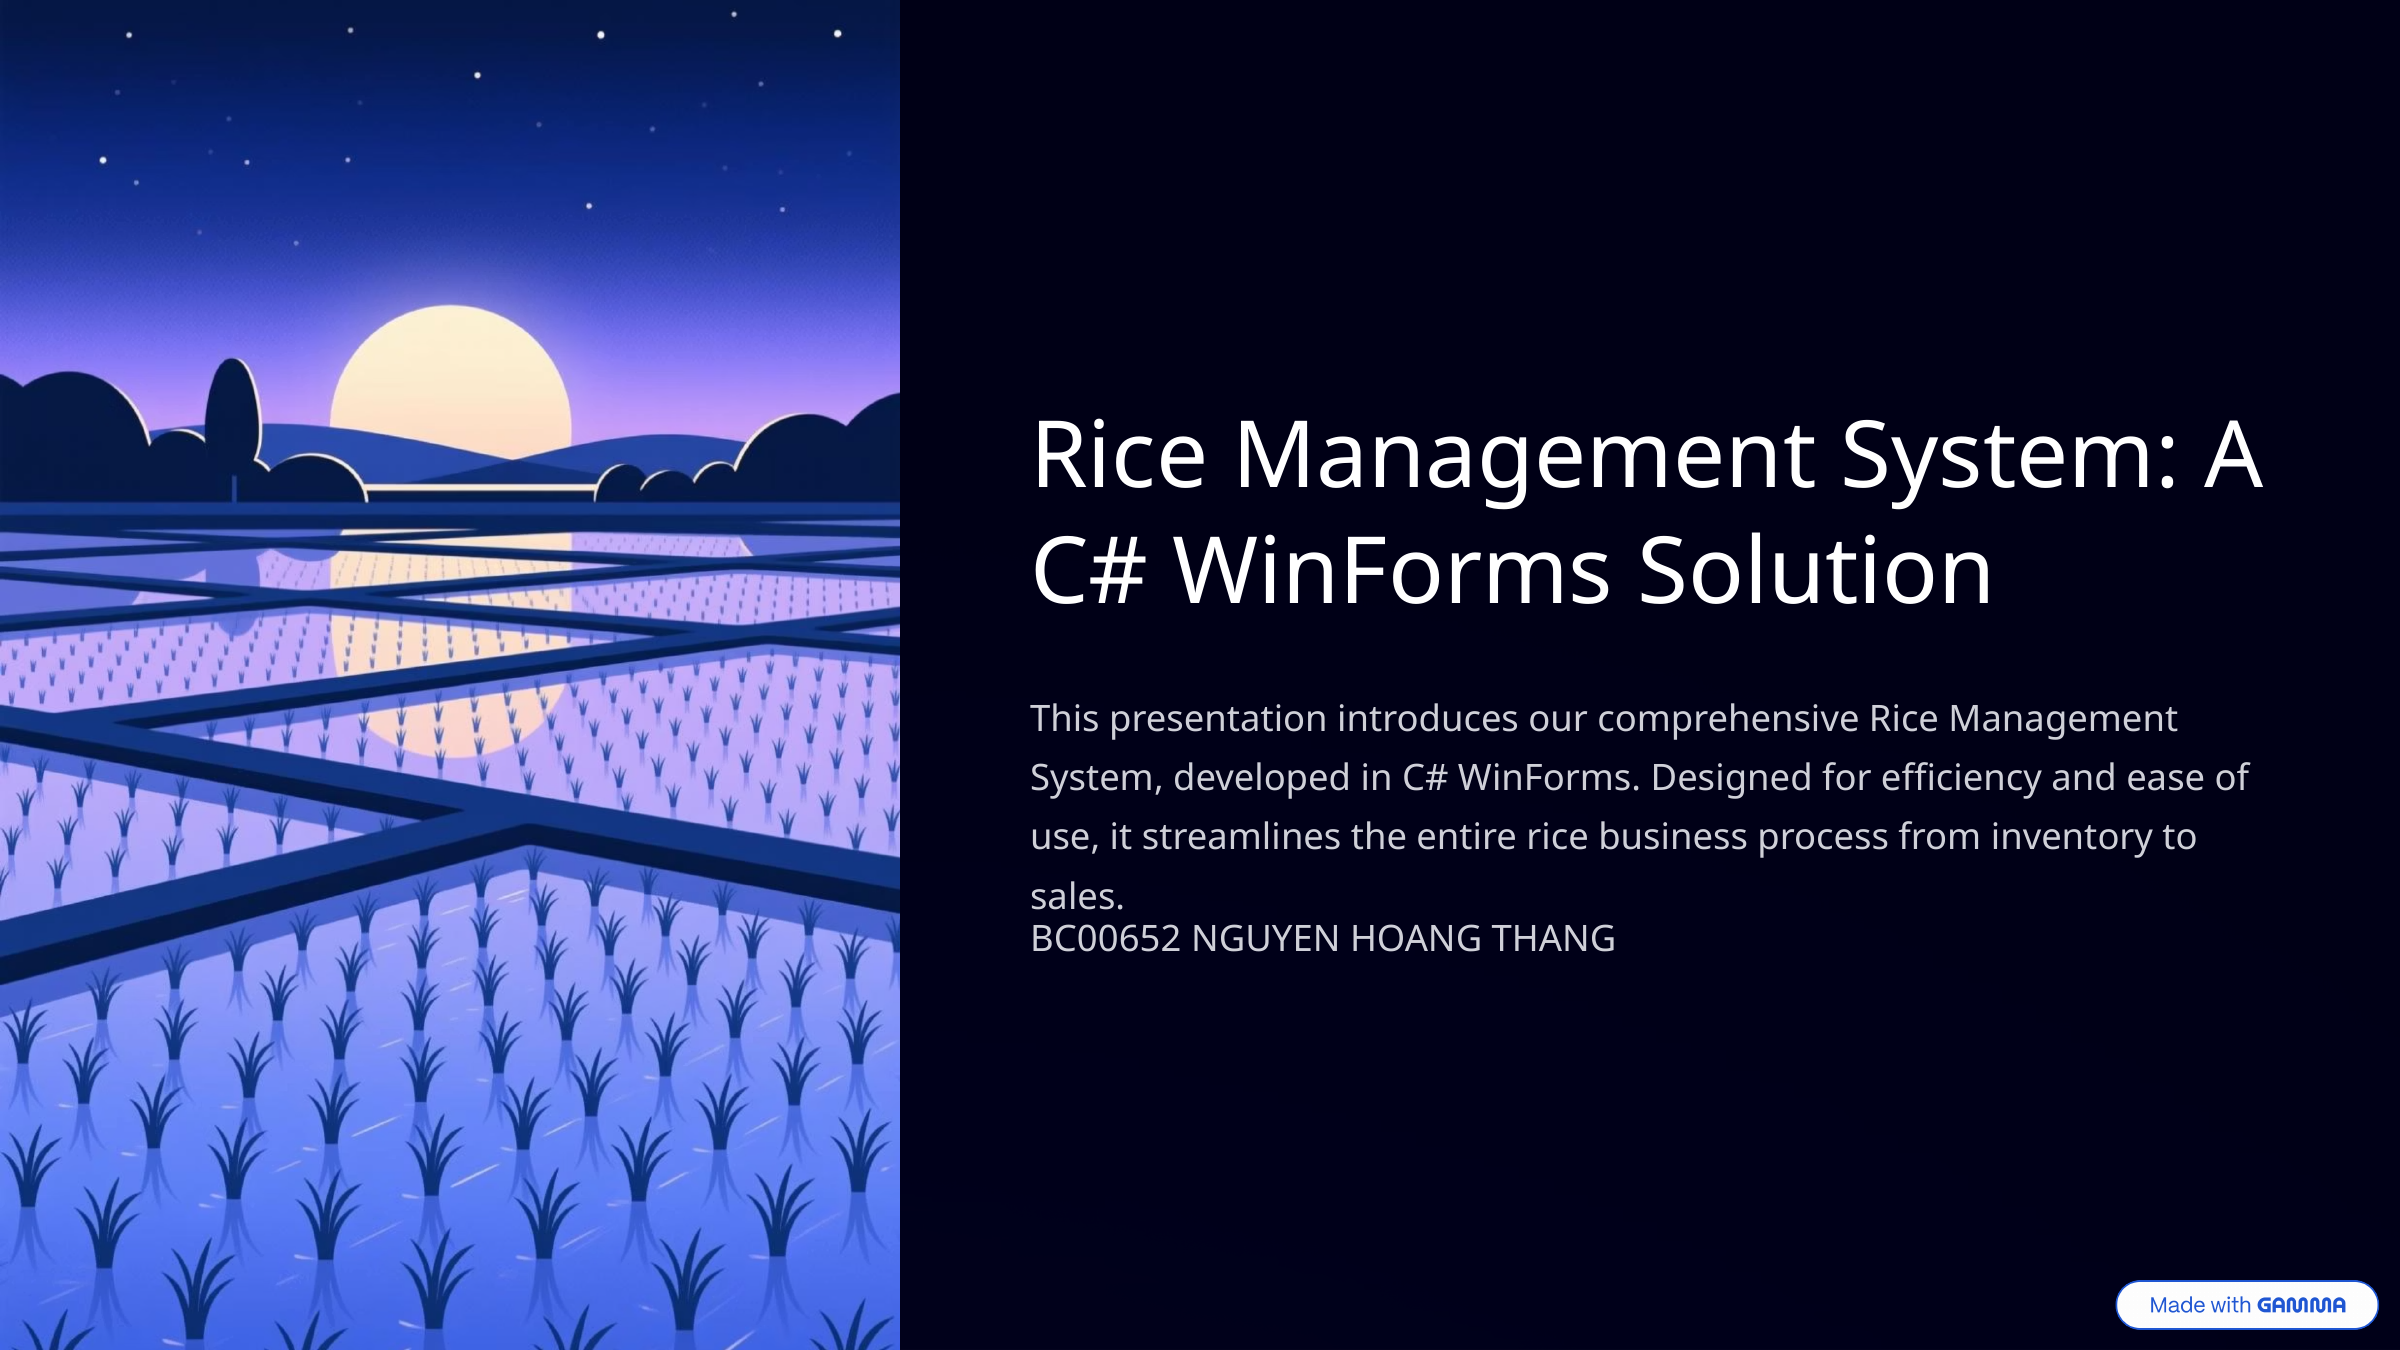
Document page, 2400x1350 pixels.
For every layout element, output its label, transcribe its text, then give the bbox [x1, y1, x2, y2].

picture [2106, 1271, 2389, 1339]
text_box Rice Management System: A C# WinForms Solution [1030, 390, 2270, 624]
picture [0, 0, 900, 1350]
text_box BC00652 NGUYEN HOANG THANG [1030, 899, 2270, 960]
text_box This presentation introduces our comprehensive Rice Management System, developed in C# WinForms. Designed for efficiency and ease of use, it streamlines the entire rice business process from inventory to sales. [1030, 679, 2270, 858]
